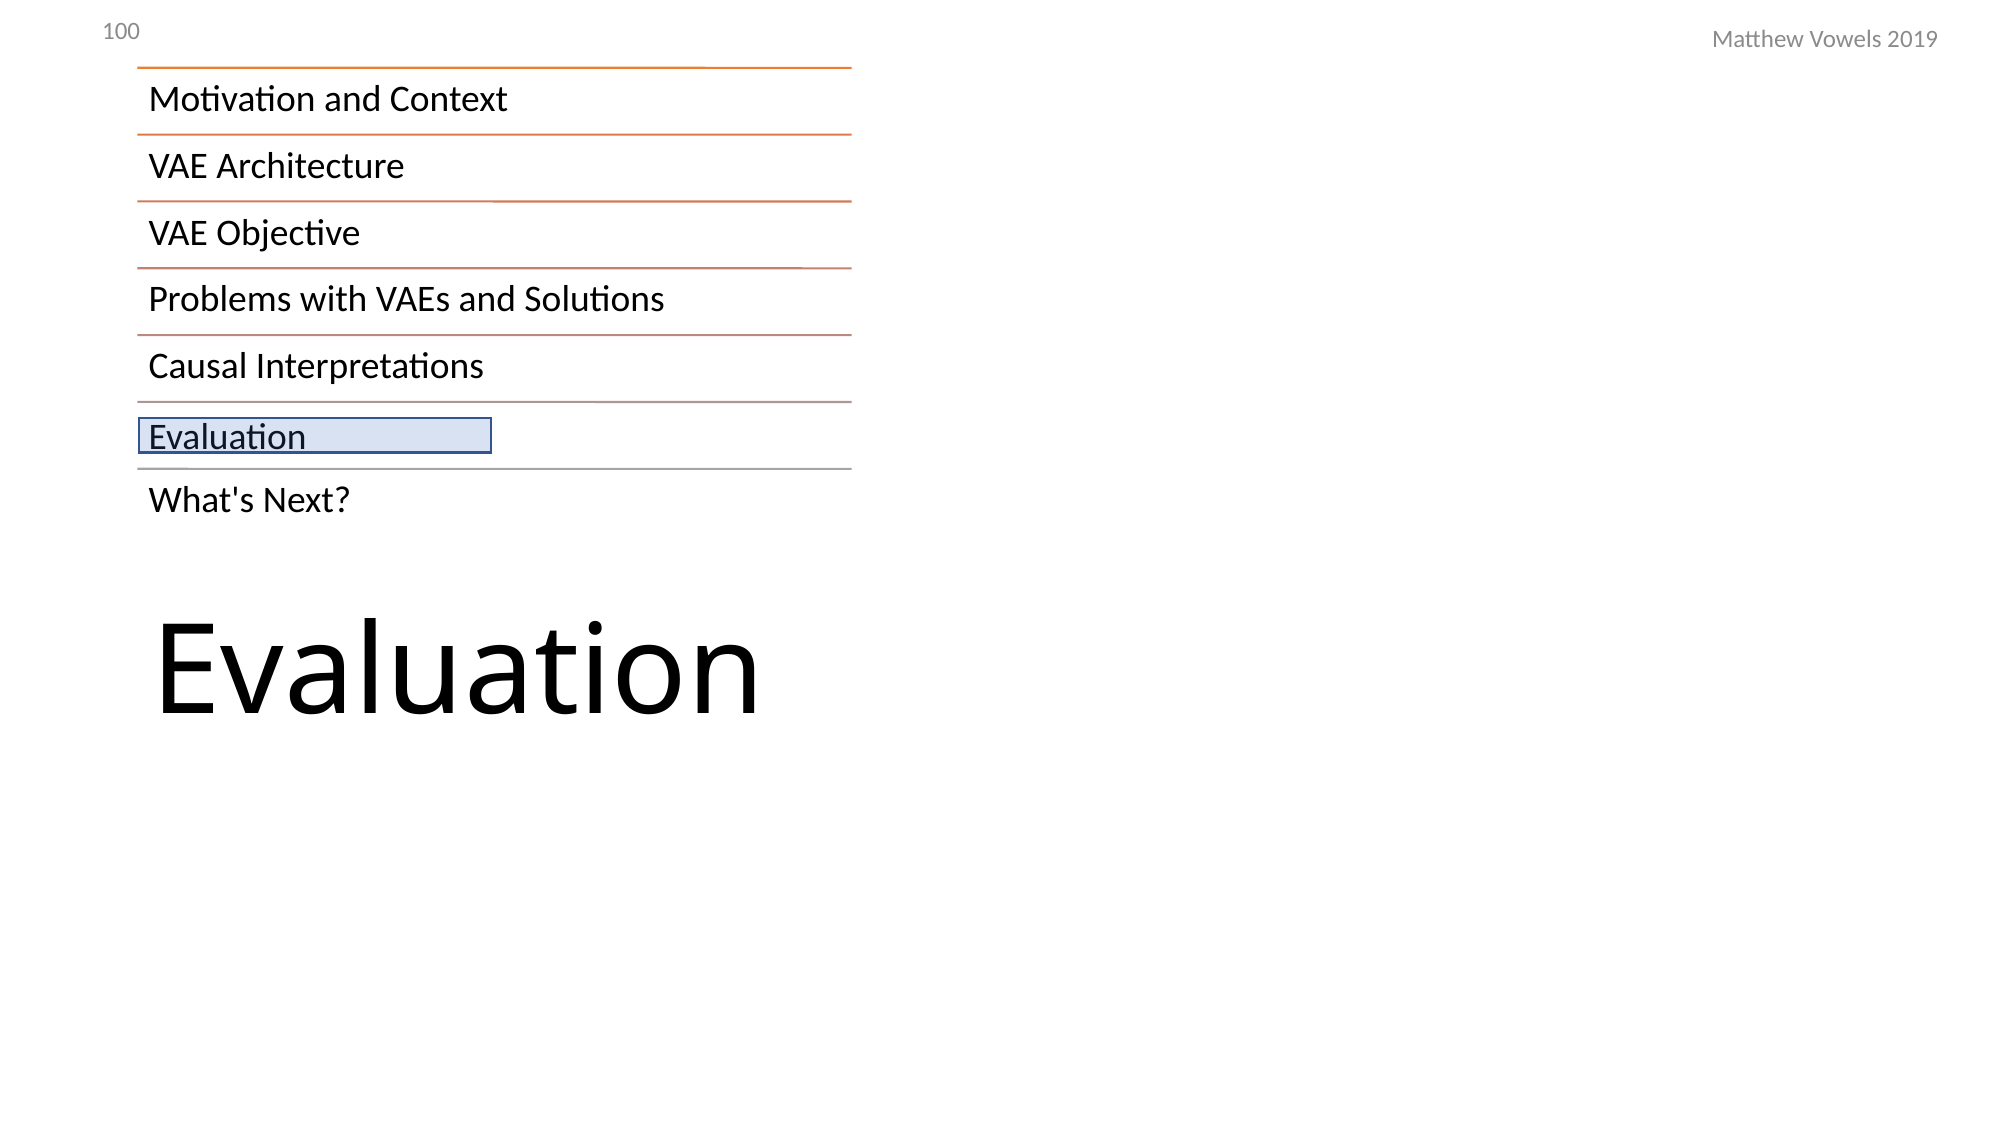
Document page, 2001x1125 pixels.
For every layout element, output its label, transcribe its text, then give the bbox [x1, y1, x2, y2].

slide_number Matthew Vowels 2019 [1697, 7, 2000, 68]
slide_number 100 [0, 0, 156, 60]
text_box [137, 67, 852, 536]
title Evaluation [136, 280, 1862, 749]
